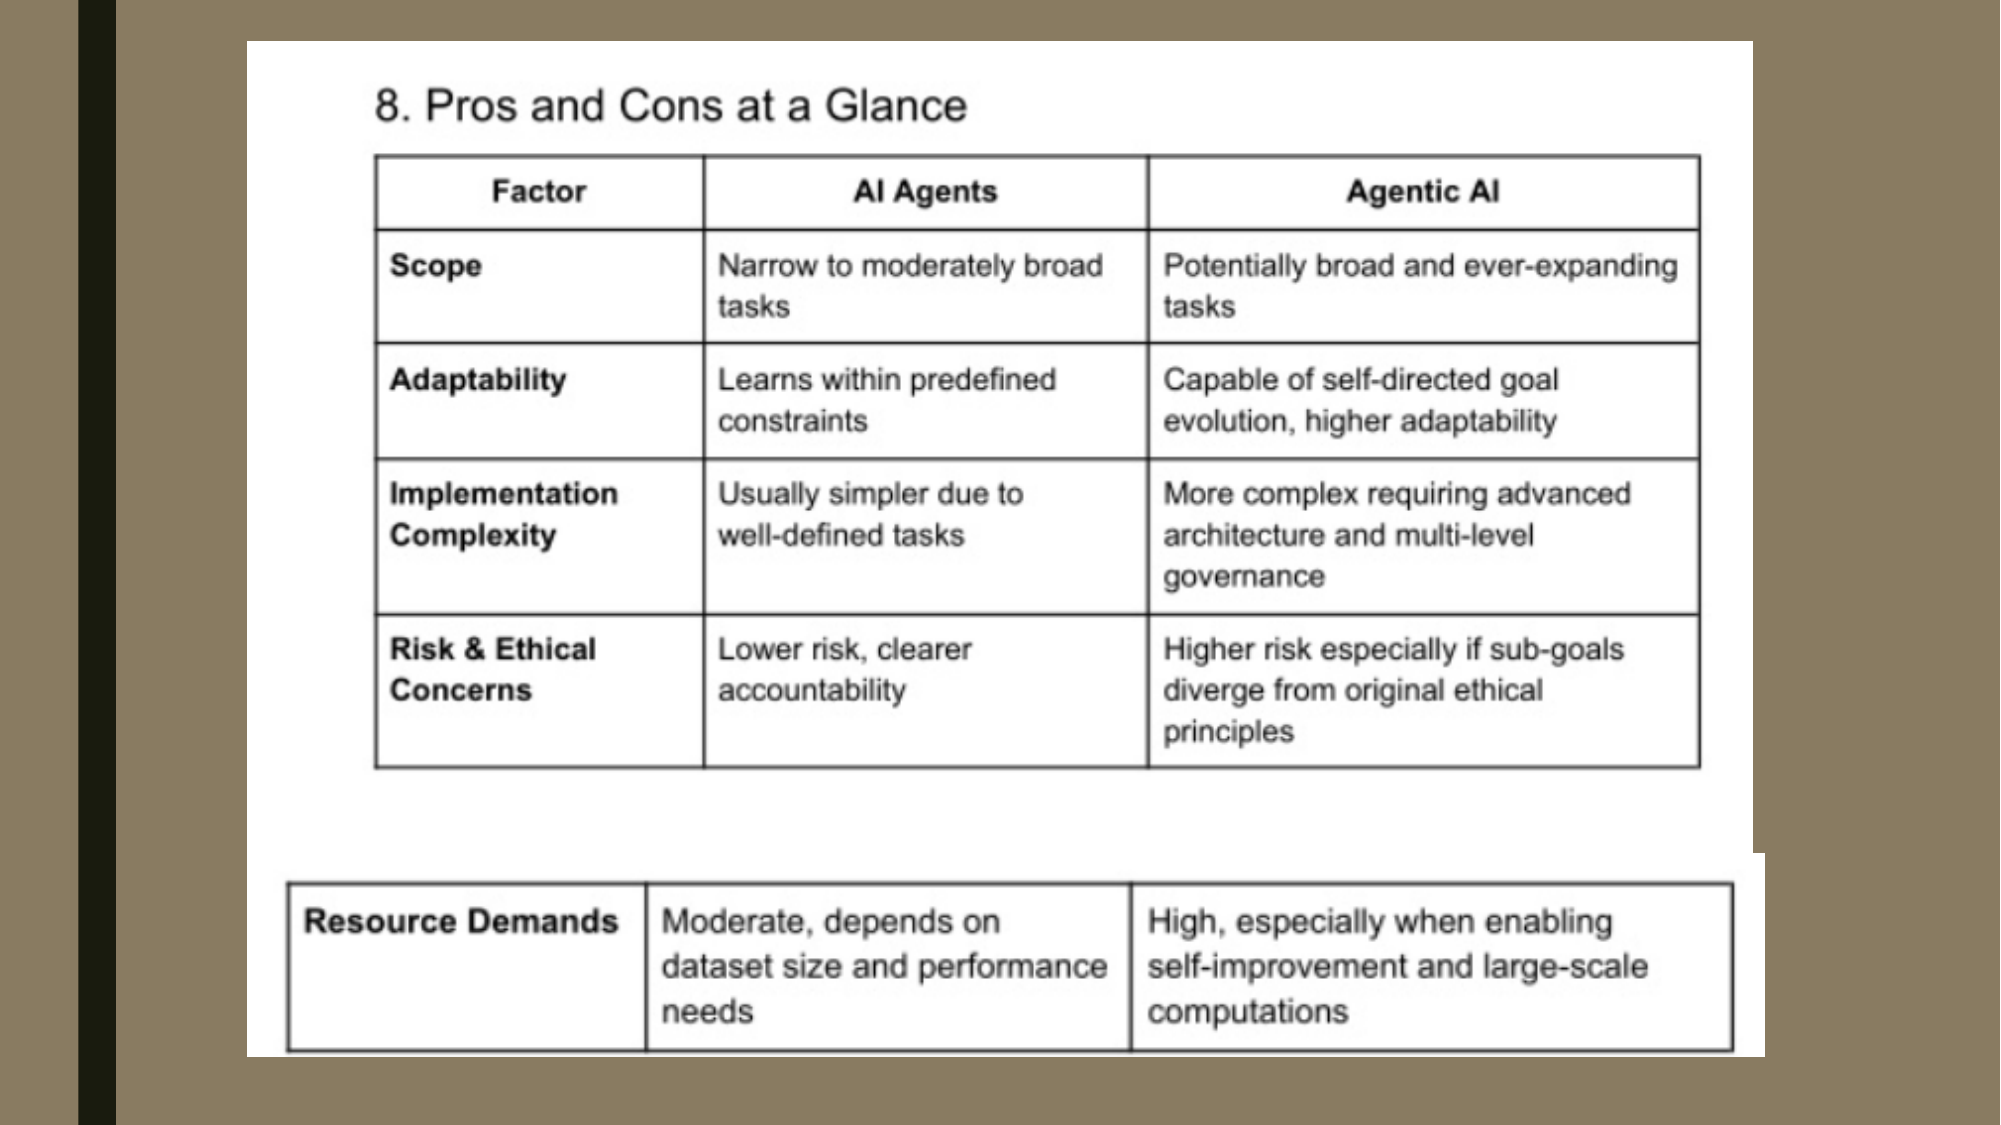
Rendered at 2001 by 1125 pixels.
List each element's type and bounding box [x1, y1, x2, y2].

picture [247, 41, 1765, 1057]
